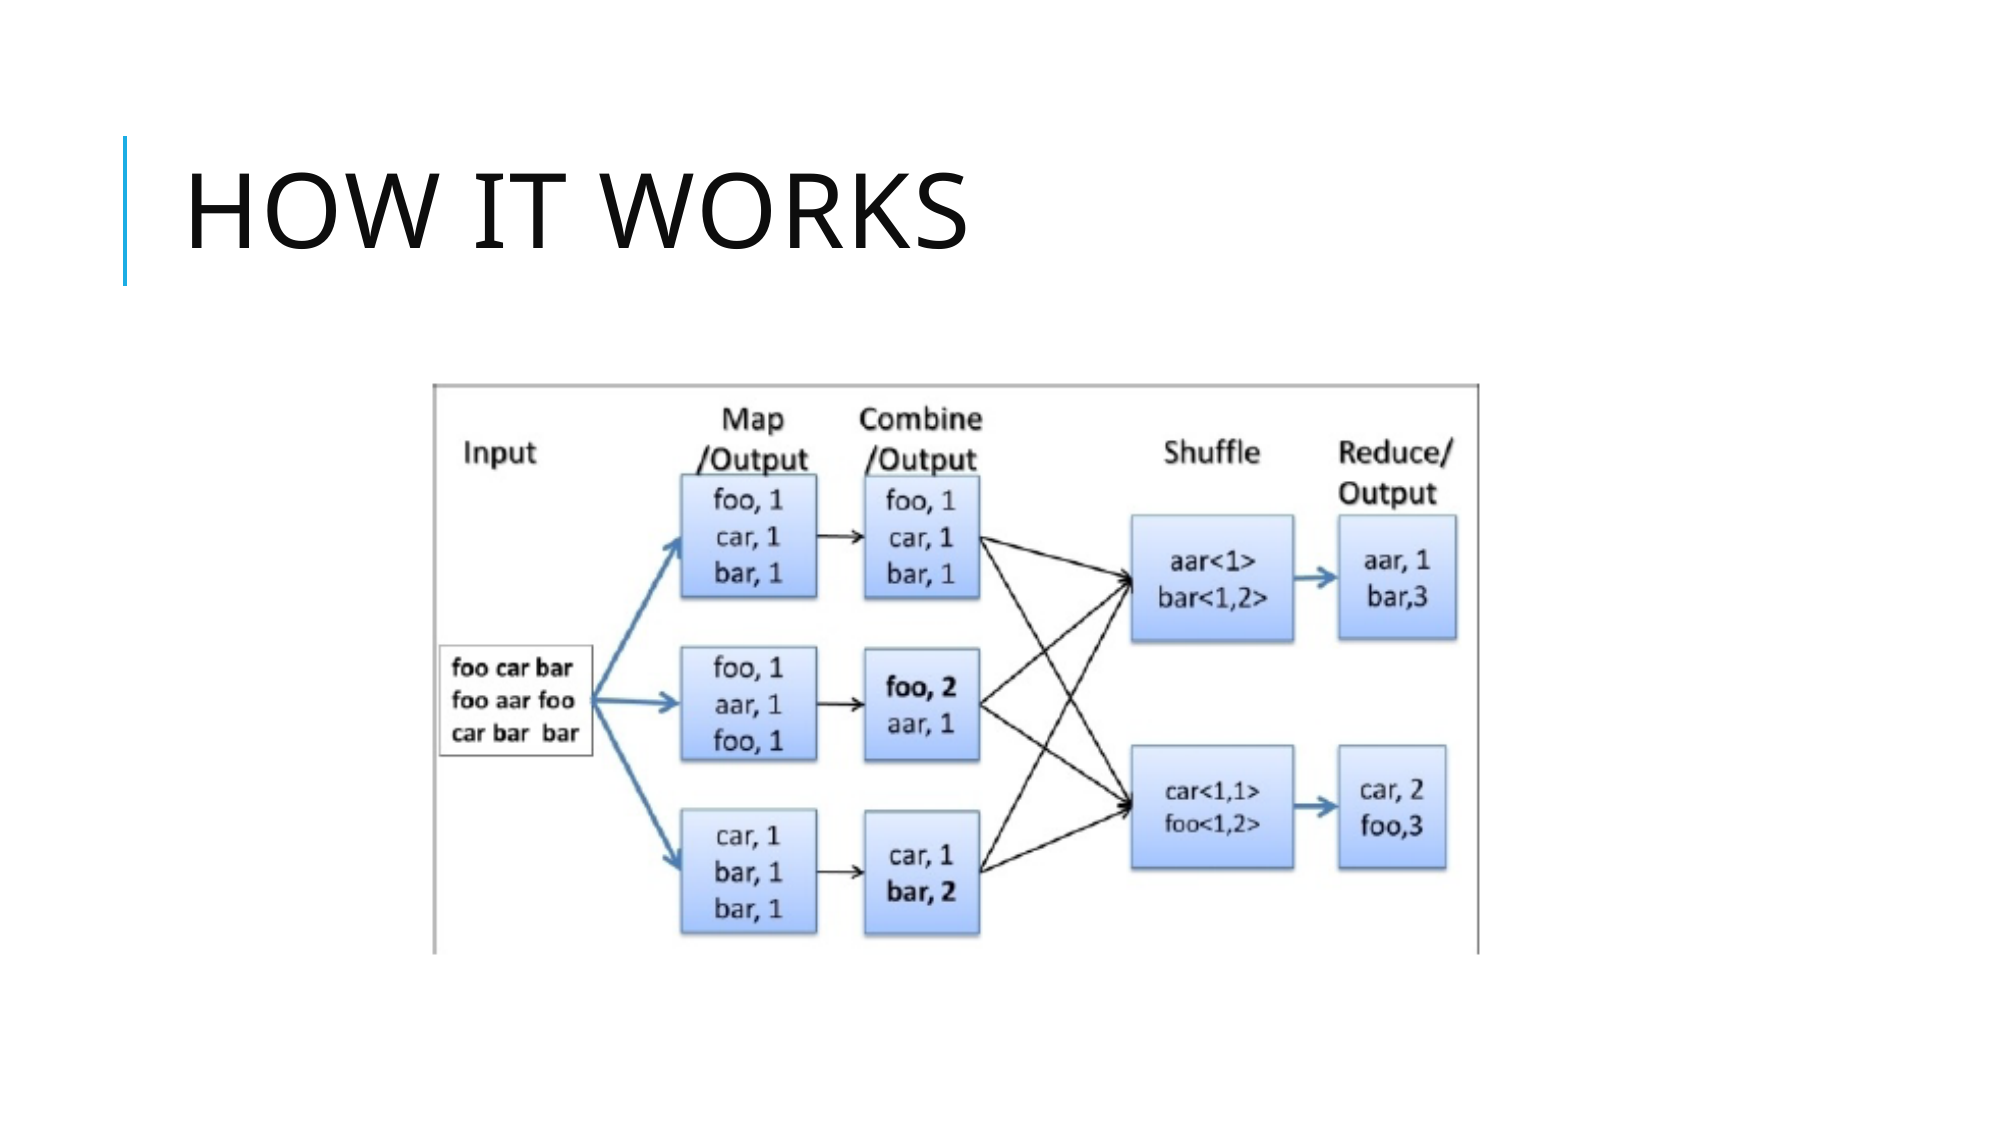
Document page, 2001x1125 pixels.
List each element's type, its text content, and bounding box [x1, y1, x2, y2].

picture [425, 374, 1492, 961]
title How it works [168, 96, 1763, 342]
